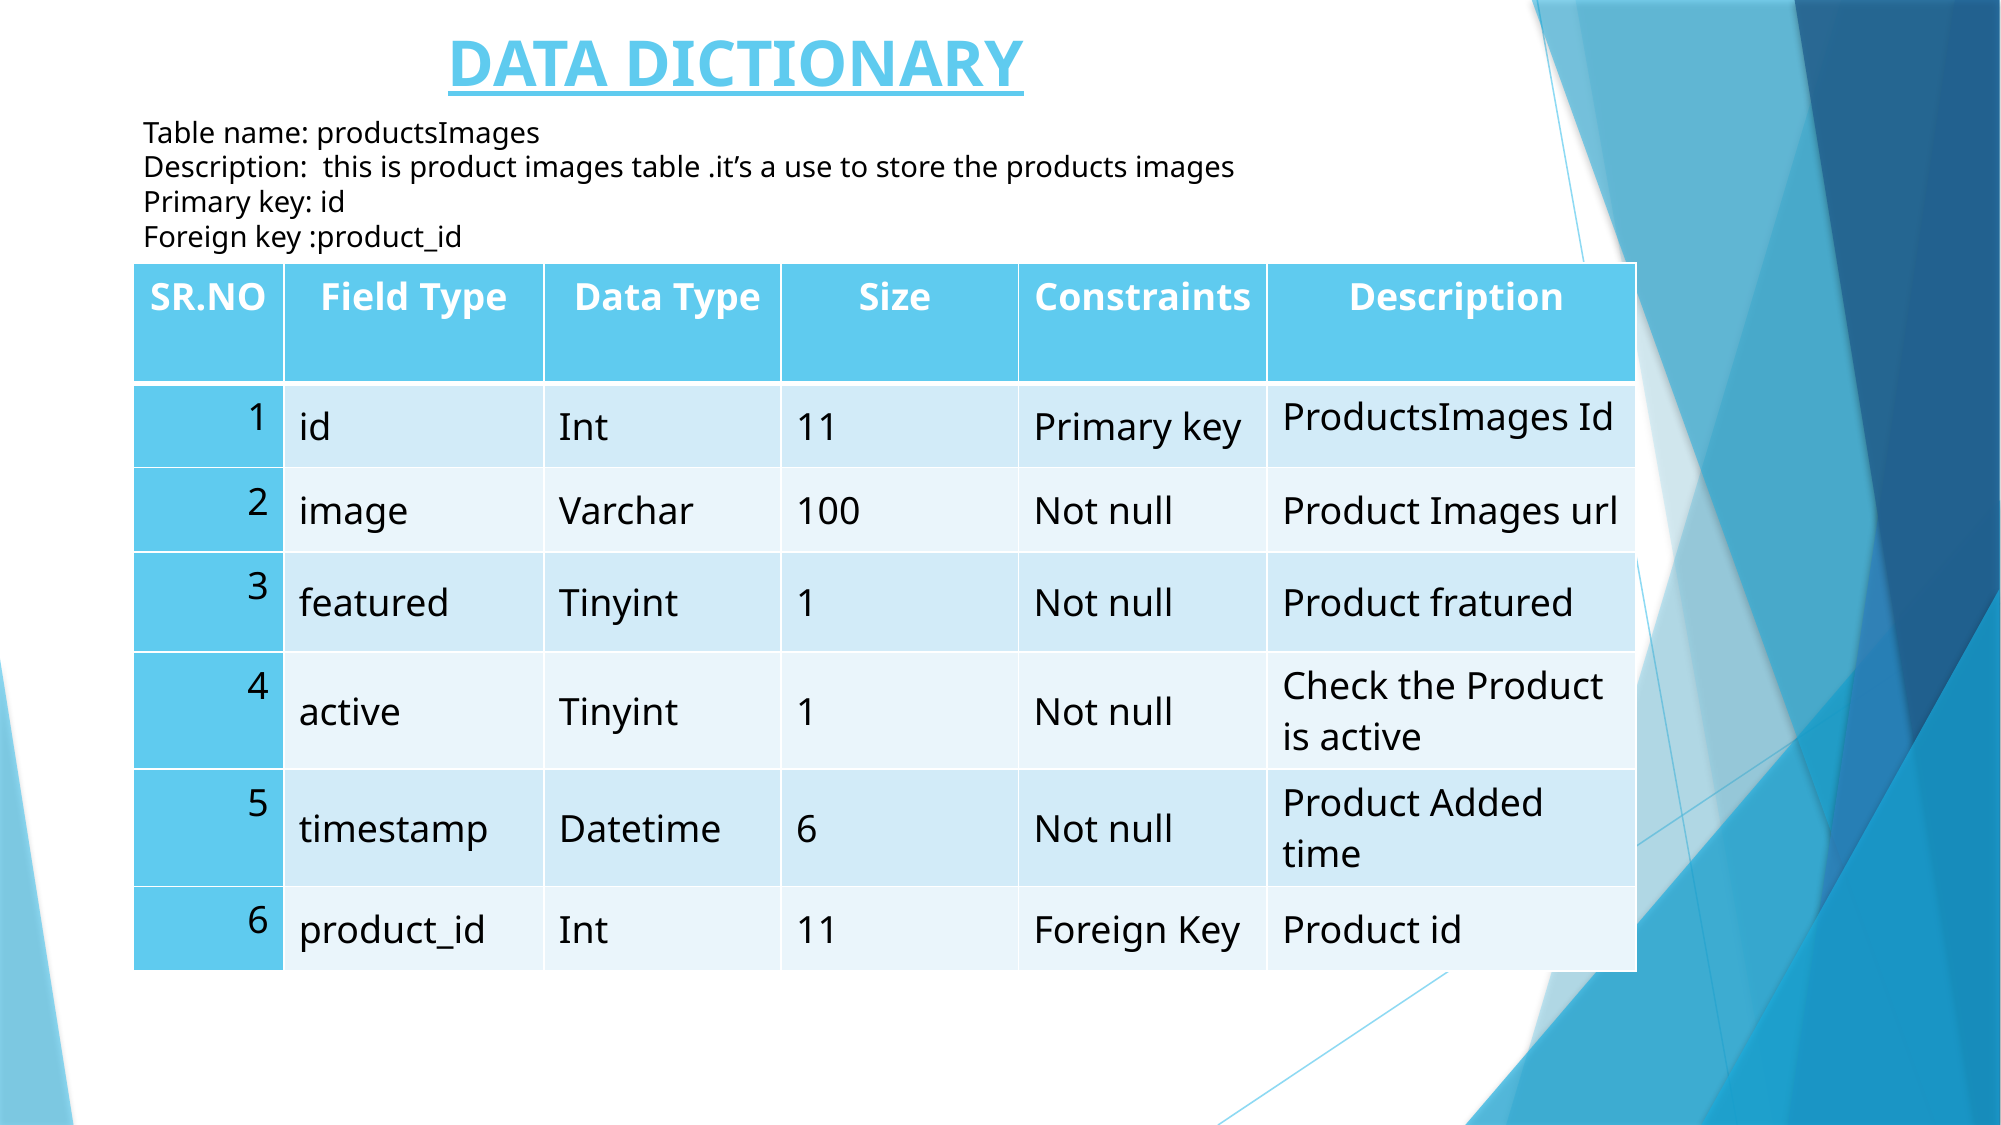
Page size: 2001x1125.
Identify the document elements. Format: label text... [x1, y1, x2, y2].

text_box Table name: productsImages Description: this is product images table .it’s a use to store the products images Primary key: id Foreign key :product_id [128, 106, 1533, 262]
table_cell Check the Product is active [1268, 653, 1635, 768]
table_cell Varchar [545, 468, 780, 551]
table_cell 6 [782, 770, 1018, 886]
table_cell 11 [782, 887, 1018, 970]
table_cell featured [285, 553, 543, 651]
table_cell timestamp [285, 770, 543, 886]
table_cell Datetime [545, 770, 780, 886]
table_cell Product Images url [1268, 468, 1635, 551]
table_cell image [285, 468, 543, 551]
table_cell Product id [1268, 887, 1635, 970]
table_cell Not null [1019, 653, 1266, 768]
table_header Size [782, 264, 1018, 381]
title DATA DICTIONARY [432, 15, 1229, 106]
table_header Description [1268, 264, 1635, 381]
table_cell Product Added time [1268, 770, 1635, 886]
table_header Constraints [1019, 264, 1266, 381]
table_cell 3 [134, 553, 283, 651]
table_cell Primary key [1019, 386, 1266, 467]
table_cell 6 [134, 887, 283, 970]
table_cell Int [545, 887, 780, 970]
table_cell 1 [134, 386, 283, 467]
table_cell Not null [1019, 770, 1266, 886]
table_cell 11 [782, 386, 1018, 467]
table_cell id [285, 386, 543, 467]
table_header SR.NO [134, 264, 283, 381]
table_cell Not null [1019, 468, 1266, 551]
table_cell Tinyint [545, 553, 780, 651]
table_cell active [285, 653, 543, 768]
table_cell Product fratured [1268, 553, 1635, 651]
table_cell Tinyint [545, 653, 780, 768]
table_header Field Type [285, 264, 543, 381]
table_cell product_id [285, 887, 543, 970]
table_cell Int [545, 386, 780, 467]
table_header Data Type [545, 264, 780, 381]
table_cell Foreign Key [1019, 887, 1266, 970]
table_cell 100 [782, 468, 1018, 551]
table_cell Not null [1019, 553, 1266, 651]
table_cell 4 [134, 653, 283, 768]
table_cell ProductsImages Id [1268, 386, 1635, 467]
table_cell 1 [782, 553, 1018, 651]
table_cell 1 [782, 653, 1018, 768]
table_cell 5 [134, 770, 283, 886]
table_cell 2 [134, 468, 283, 551]
